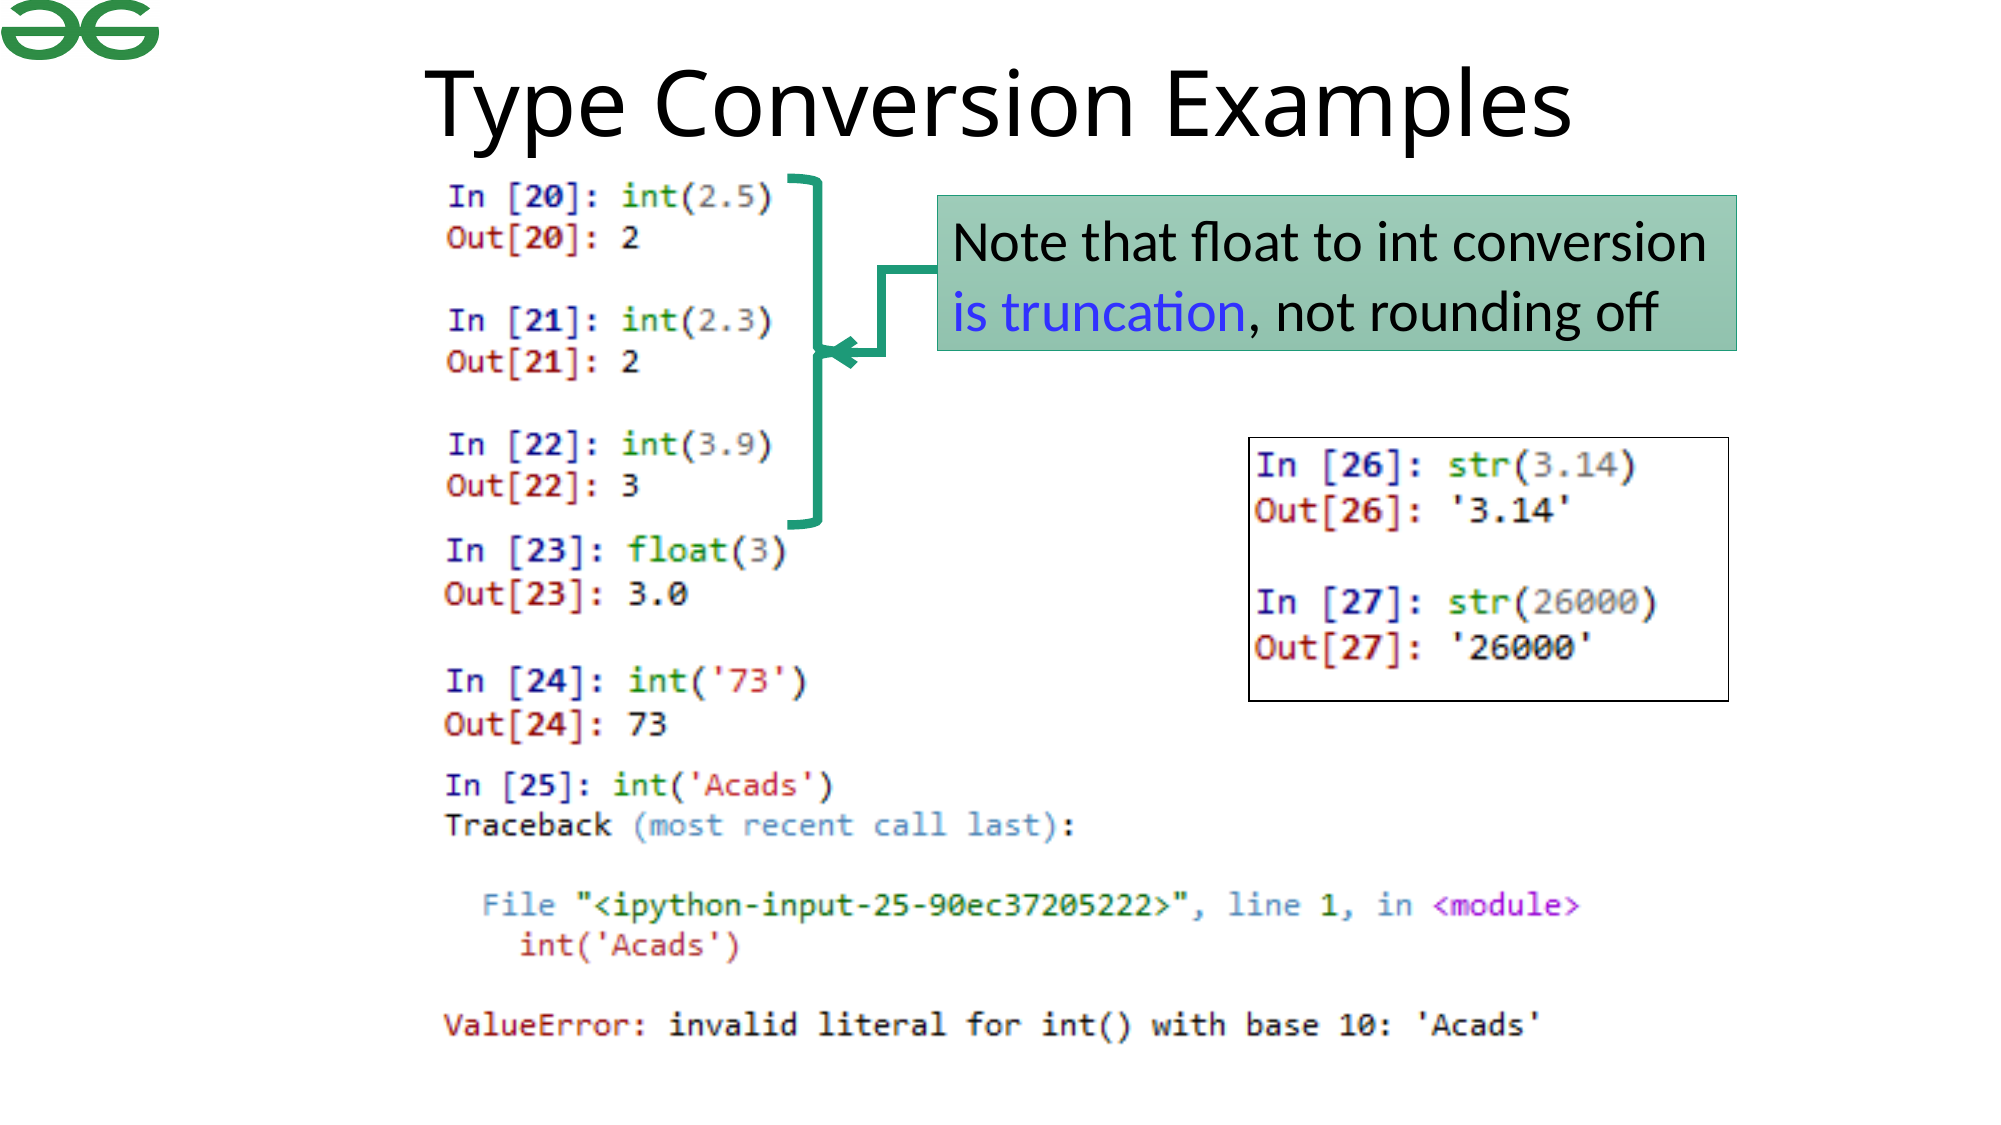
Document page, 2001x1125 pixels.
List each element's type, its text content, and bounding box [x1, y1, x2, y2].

title Type Conversion Examples [324, 12, 1675, 200]
picture [437, 172, 825, 751]
picture [1, 0, 160, 60]
text_box Note that float to int conversion is truncation, not rounding off [937, 195, 1737, 351]
picture [1249, 438, 1728, 701]
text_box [825, 269, 938, 353]
picture [437, 759, 1595, 1063]
